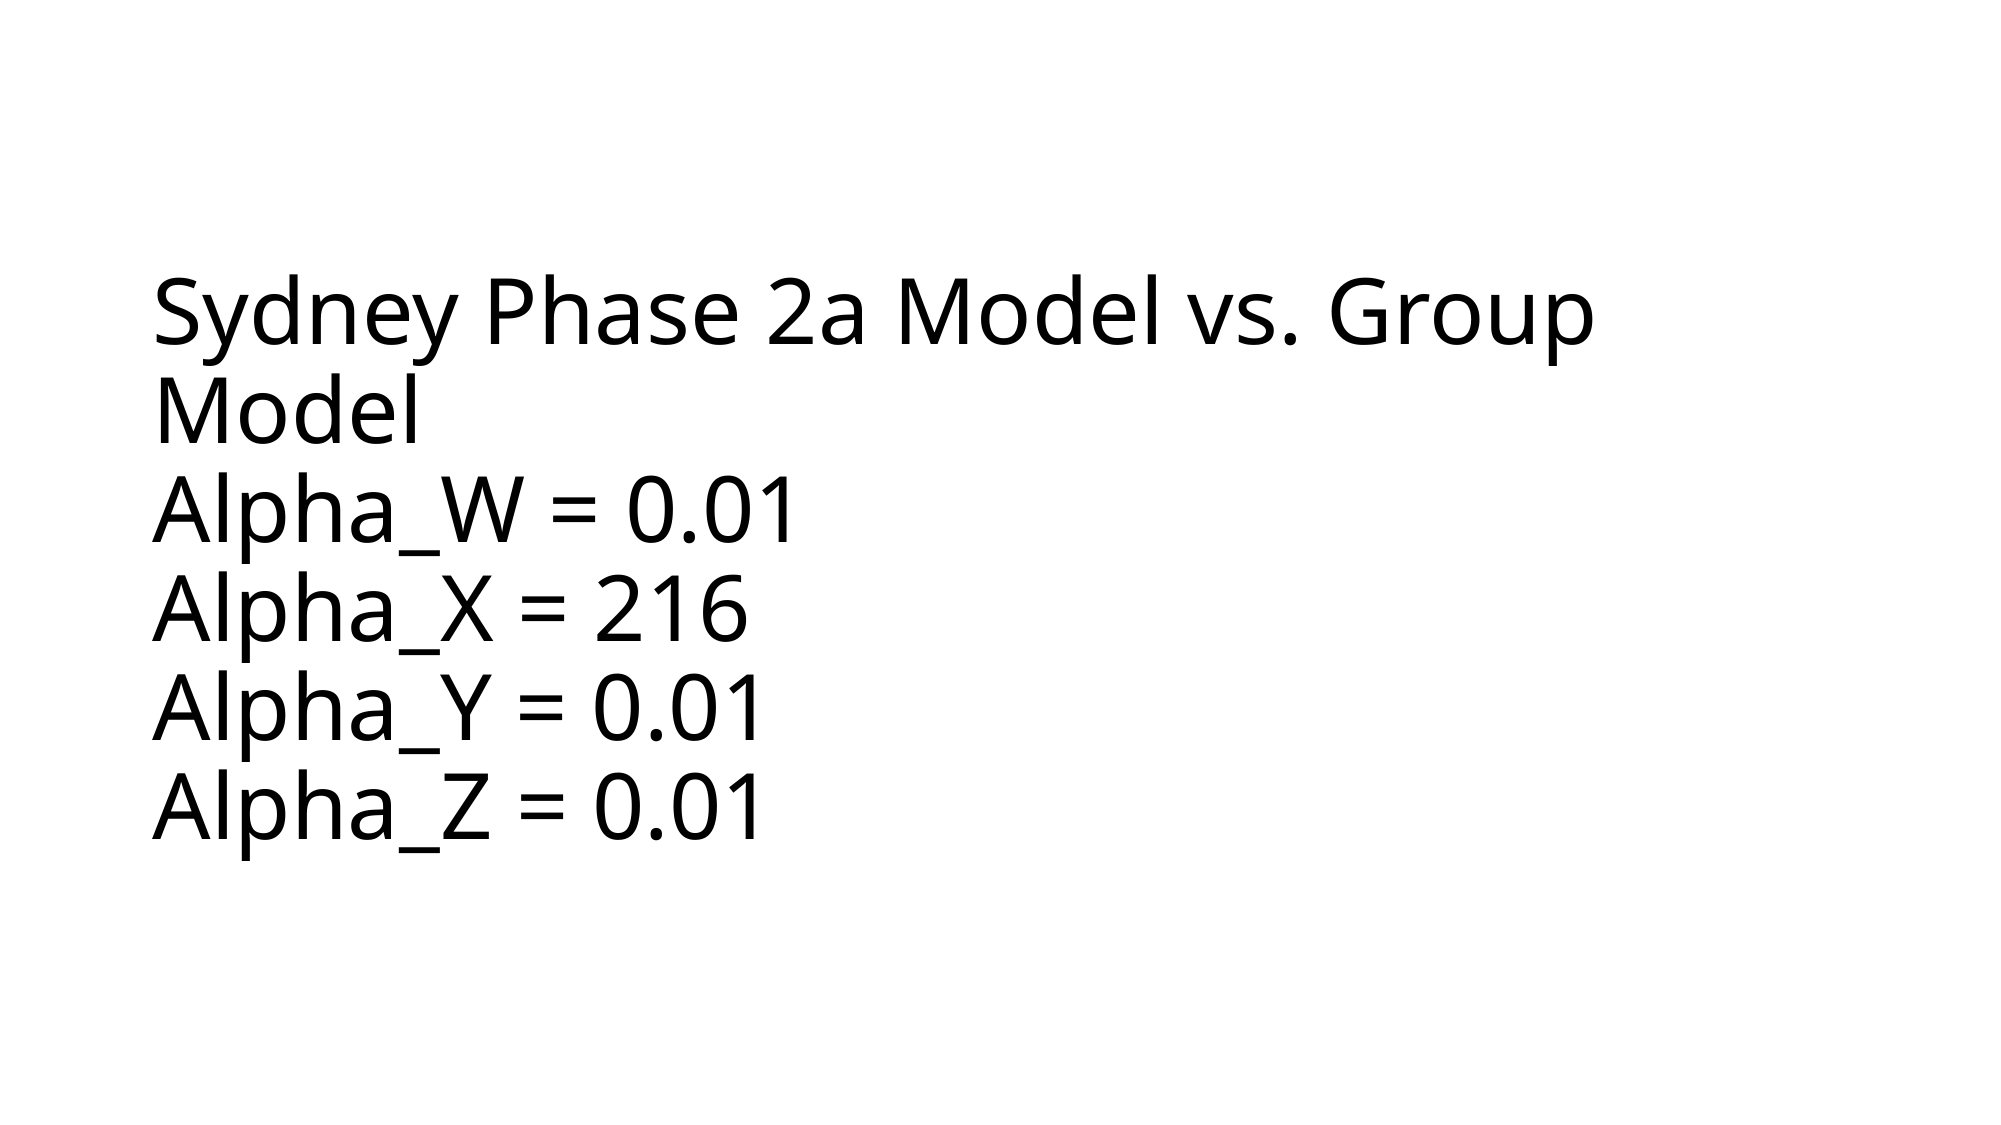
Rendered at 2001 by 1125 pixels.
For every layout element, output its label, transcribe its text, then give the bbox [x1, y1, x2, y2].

title Sydney Phase 2a Model vs. Group Model Alpha_W = 0.01 Alpha_X = 216 Alpha_Y = 0.01 Alpha_Z = 0.01 [137, 0, 1863, 1125]
